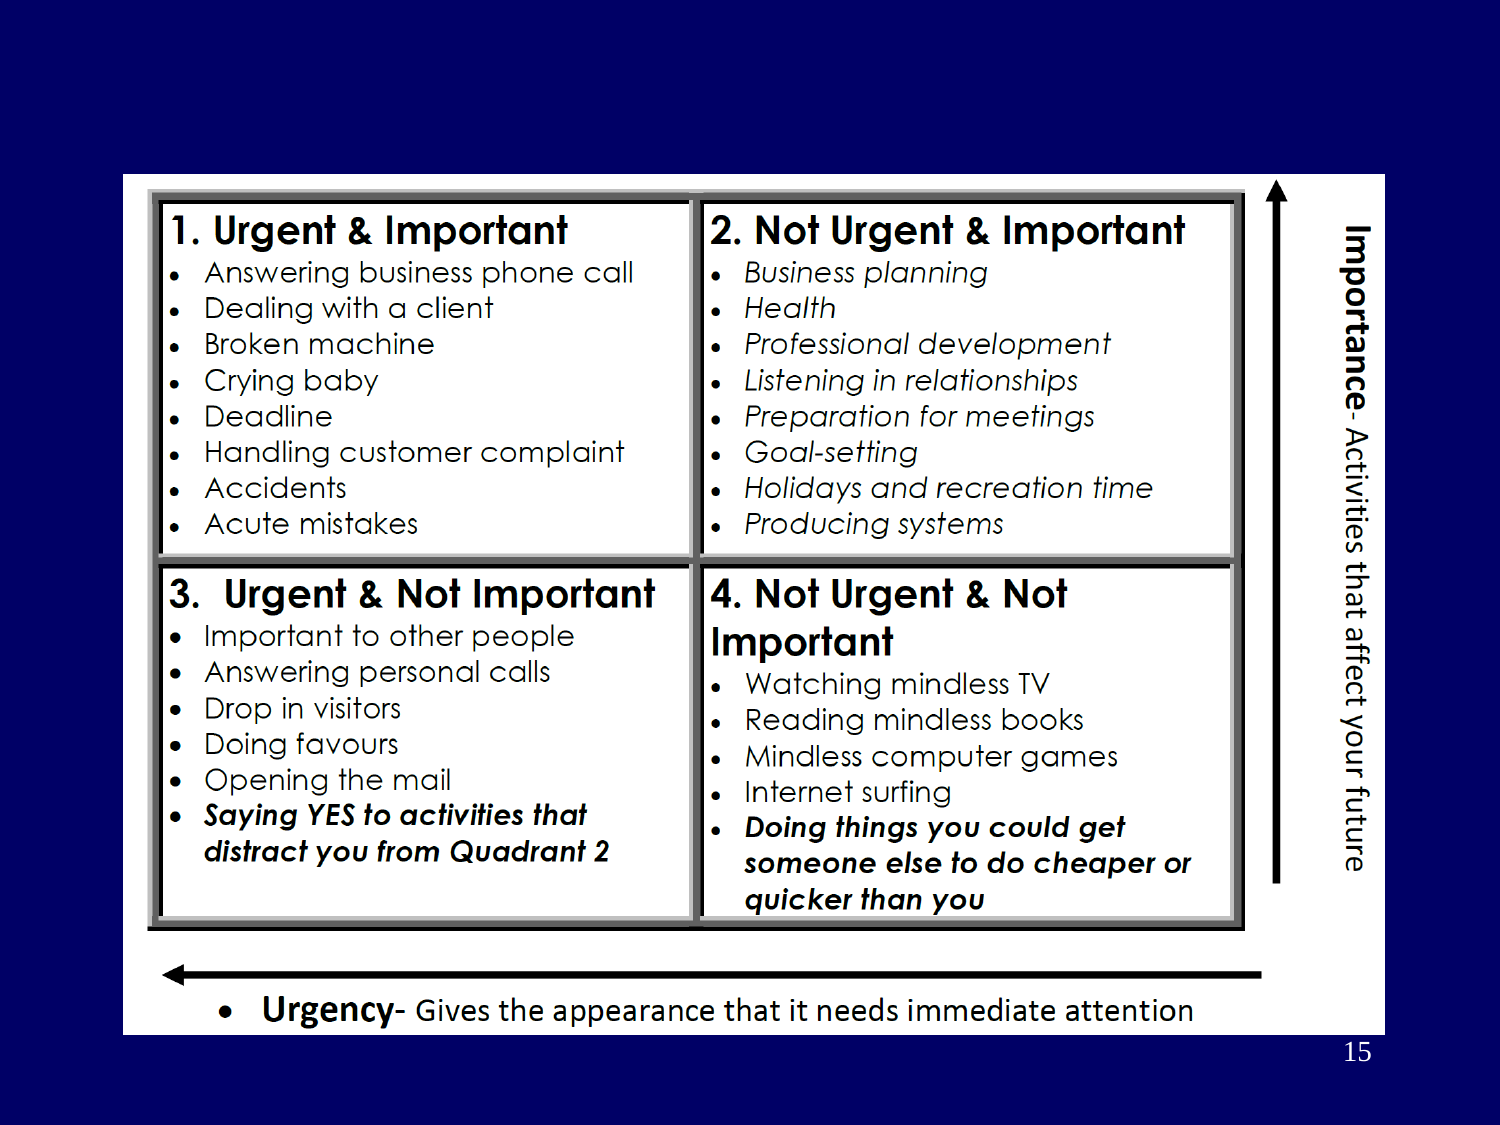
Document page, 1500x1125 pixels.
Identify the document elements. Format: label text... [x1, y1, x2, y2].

picture [123, 174, 1385, 1035]
slide_number 15 [1074, 1037, 1388, 1100]
